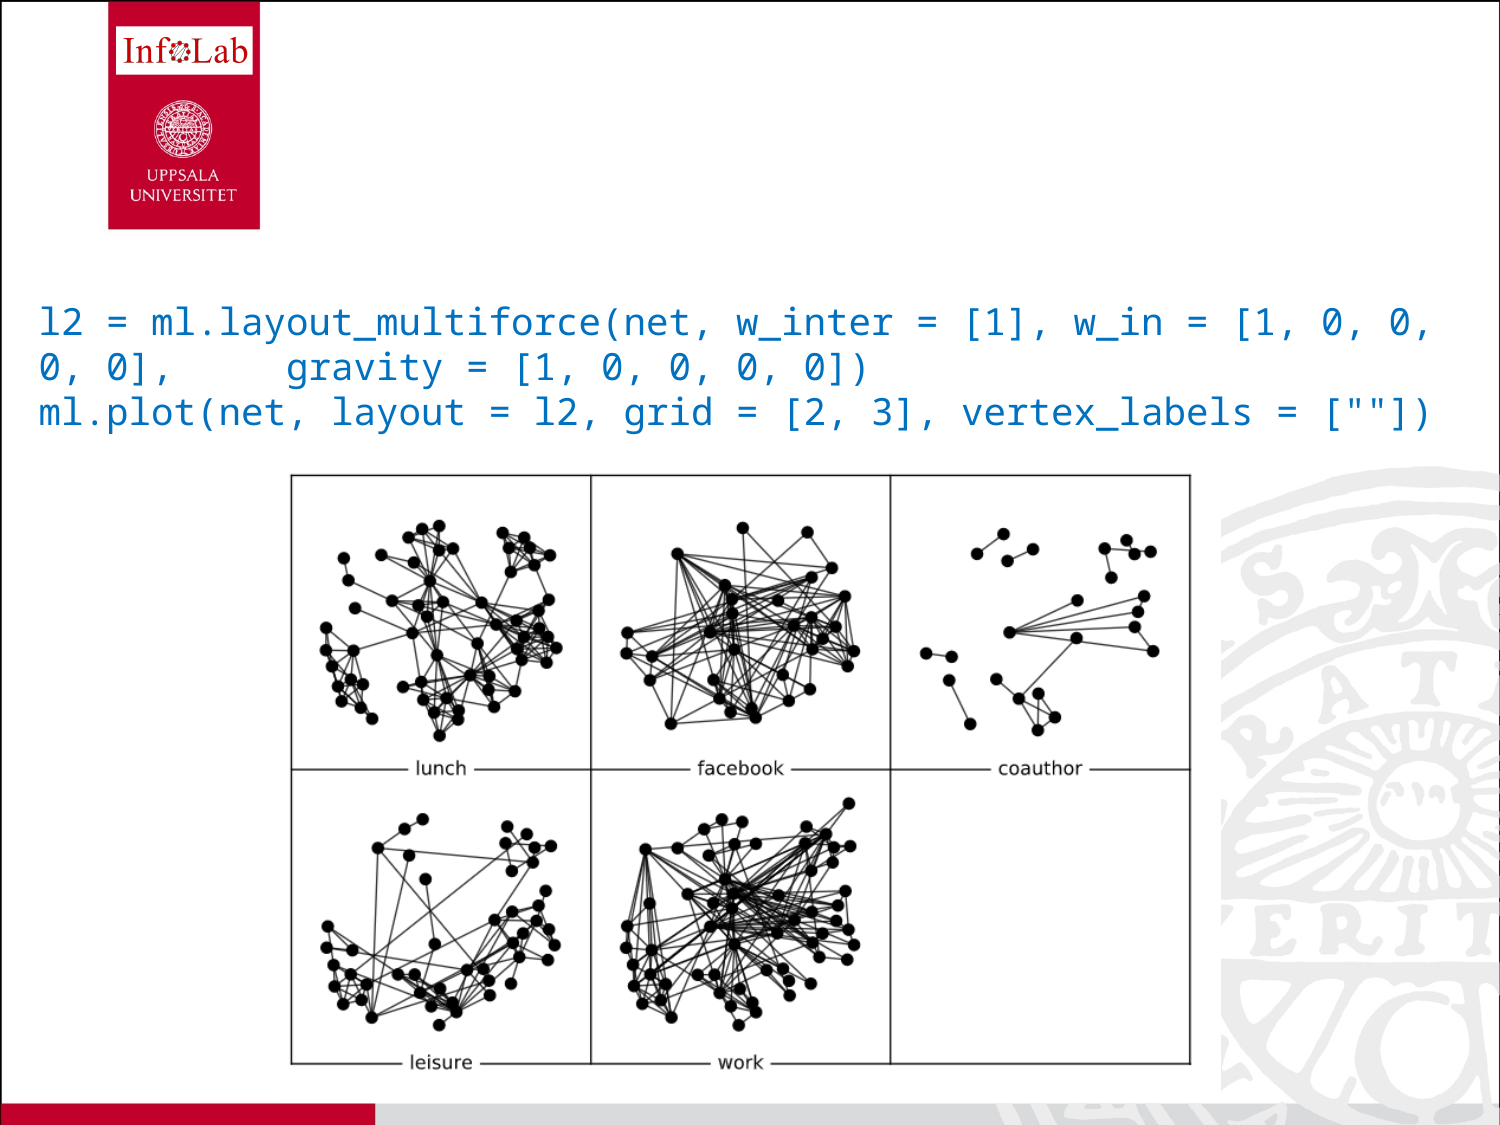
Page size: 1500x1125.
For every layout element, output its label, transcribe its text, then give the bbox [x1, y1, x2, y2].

picture [0, 0, 1500, 1125]
text_box l2 = ml.layout_multiforce(net, w_inter = [1], w_in = [1, 0, 0, 0, 0], gravity = [1, 0, 0, 0, 0]) ml.plot(net, layout = l2, grid = [2, 3], vertex_labels = [""]) [23, 290, 1492, 441]
